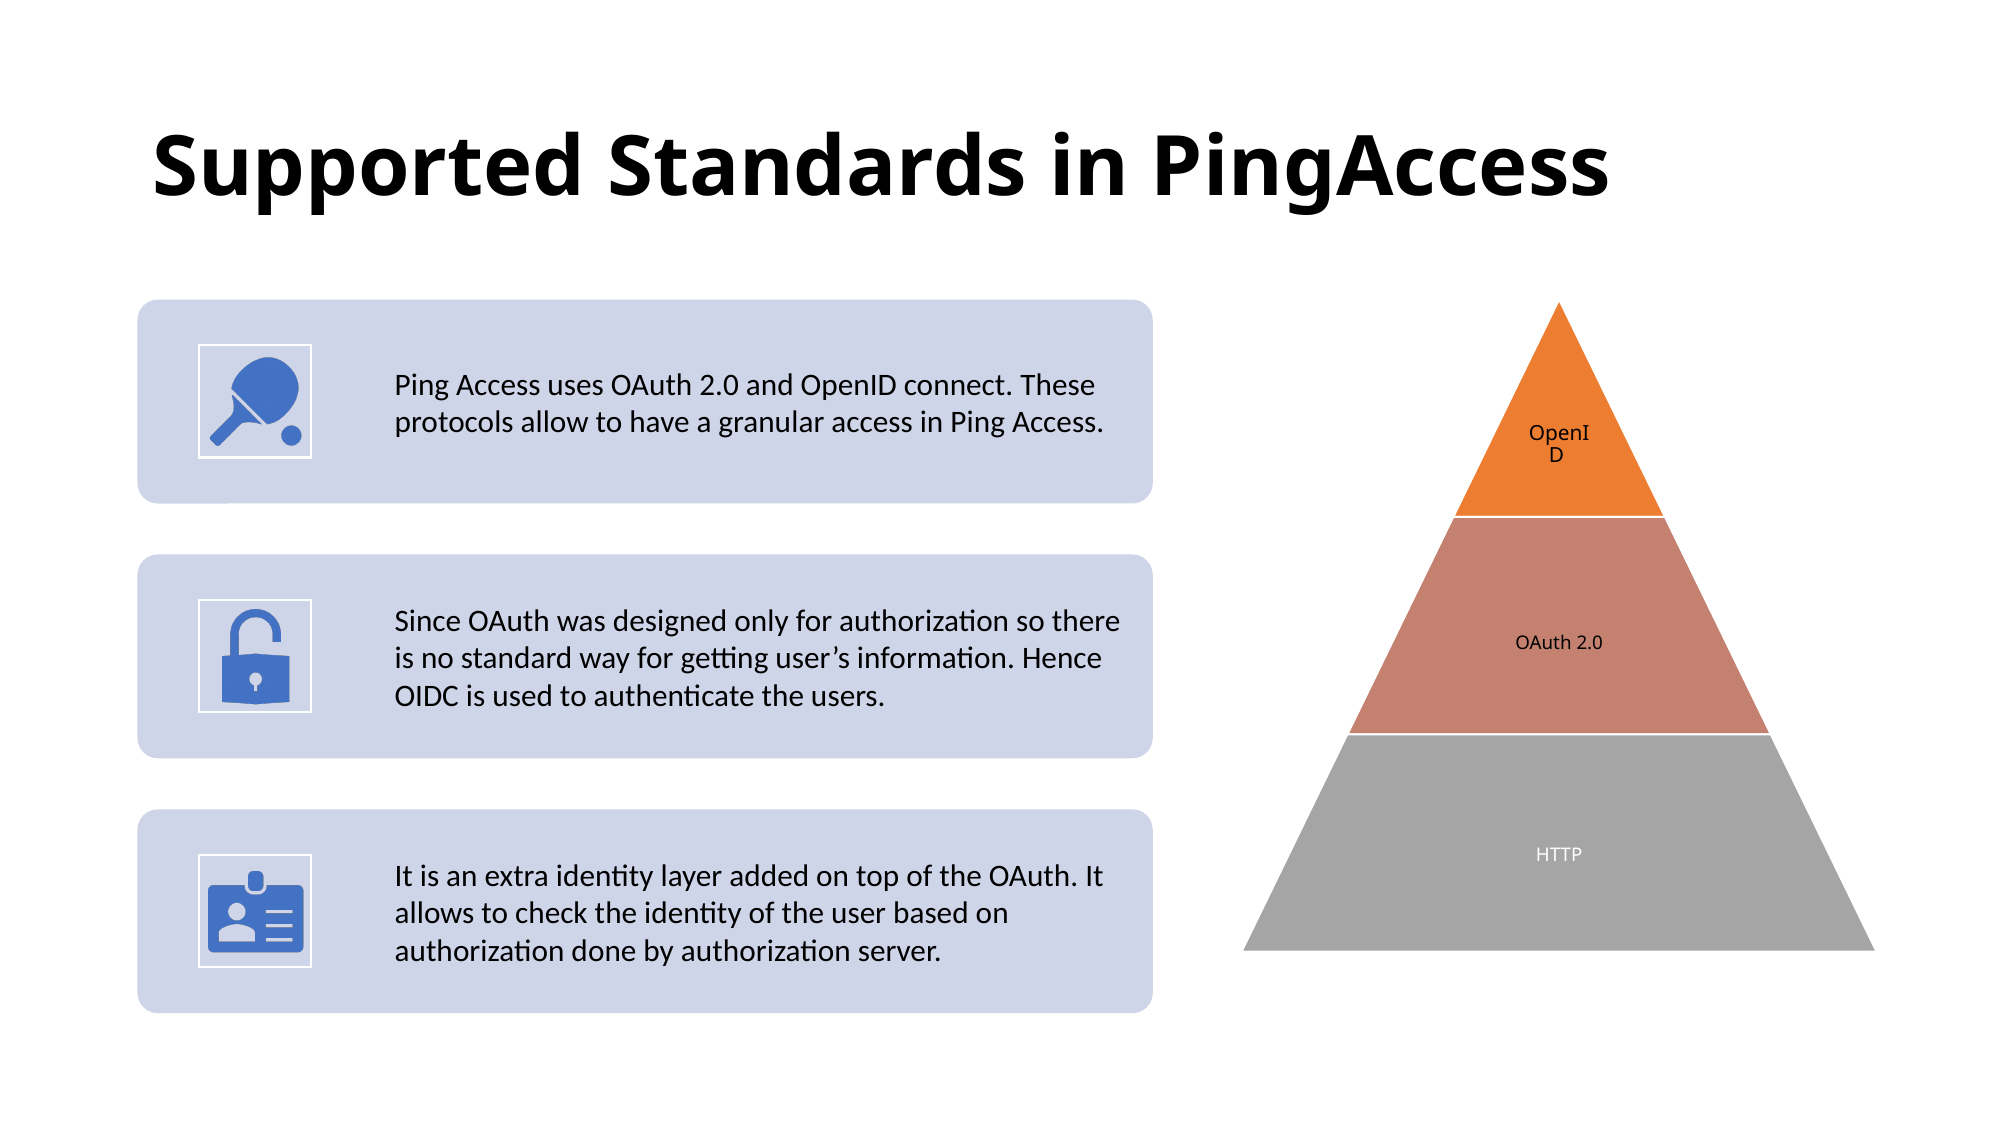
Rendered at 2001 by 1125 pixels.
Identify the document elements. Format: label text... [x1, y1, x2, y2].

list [137, 299, 1153, 1014]
title Supported Standards in PingAccess [137, 59, 1863, 278]
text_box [1241, 299, 1877, 952]
